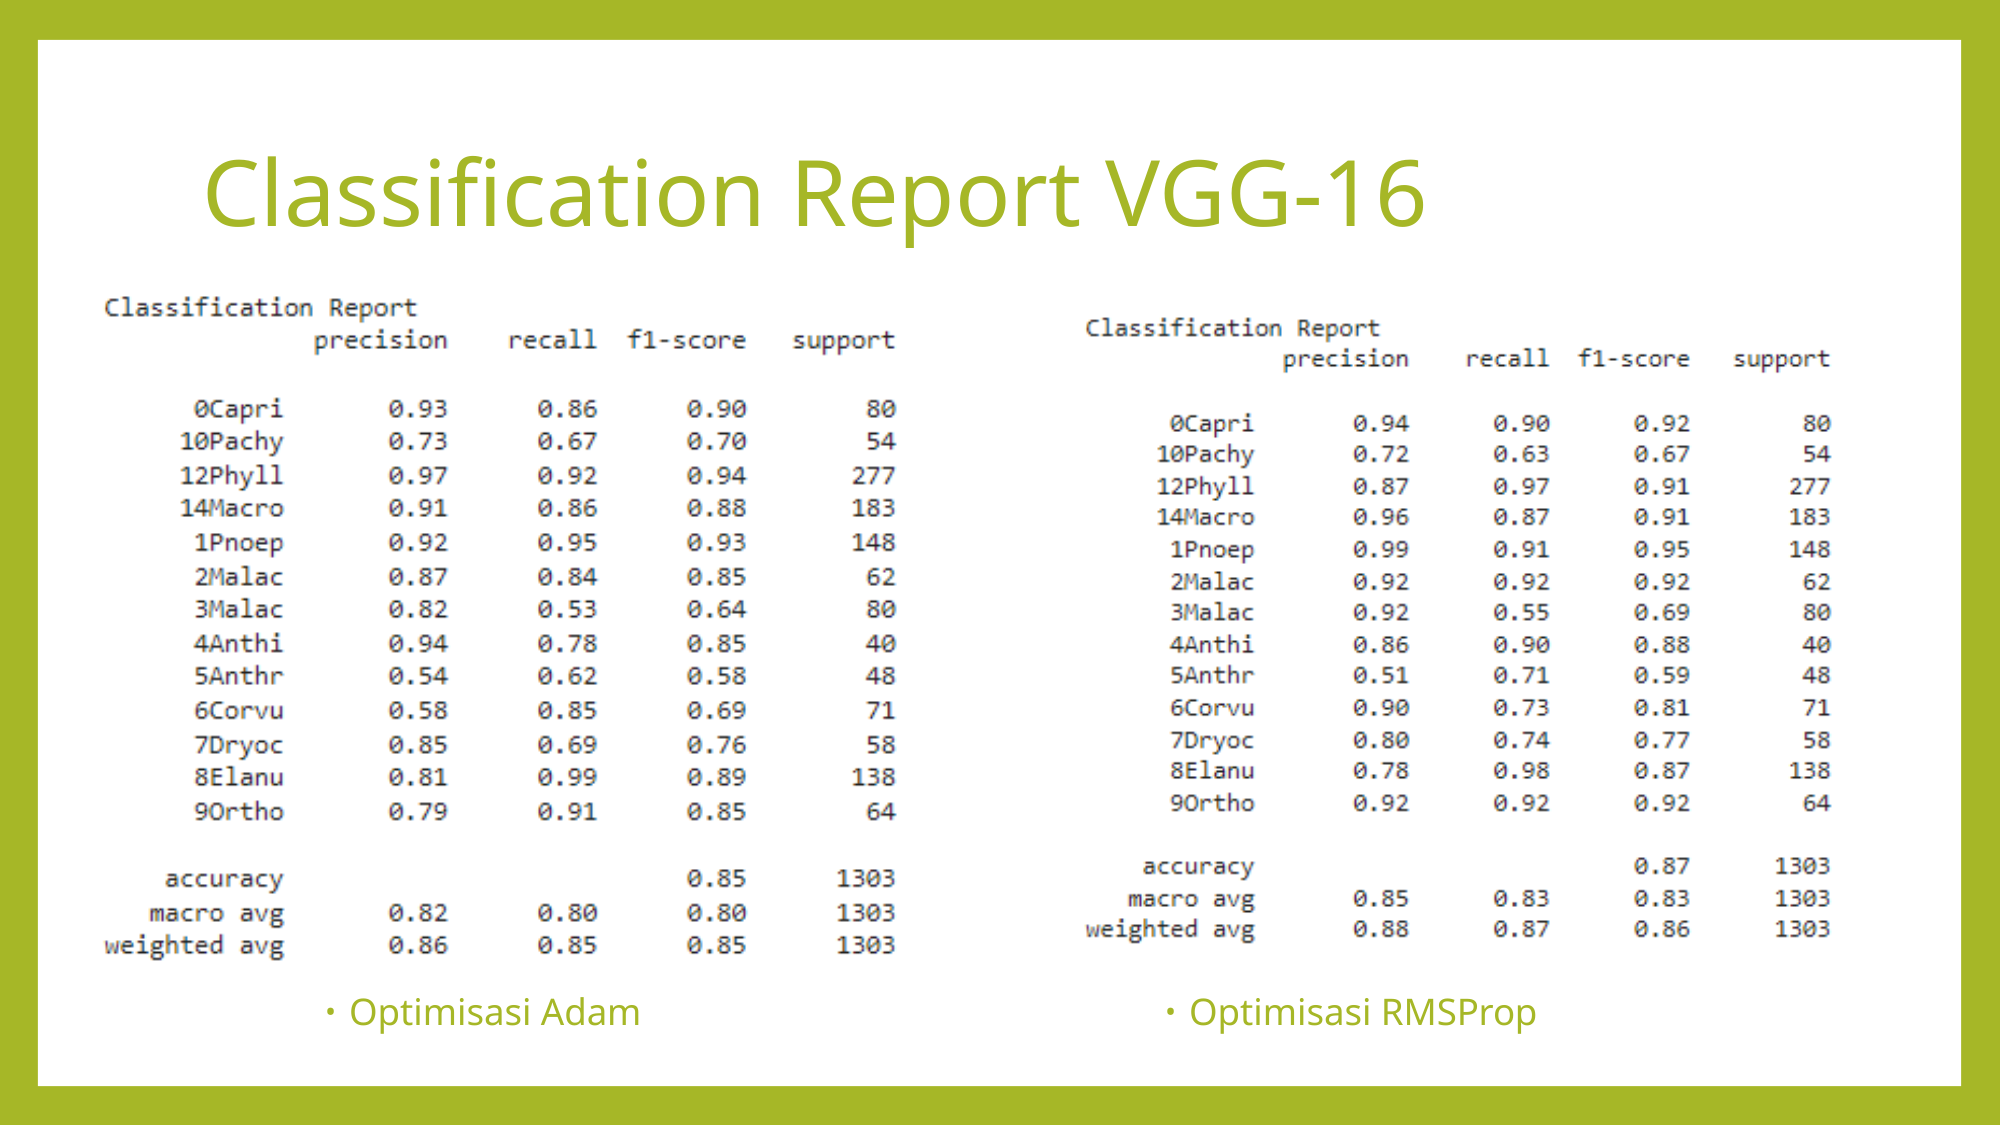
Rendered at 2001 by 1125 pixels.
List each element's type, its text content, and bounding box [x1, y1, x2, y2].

text_box Optimisasi RMSProp [1144, 989, 1616, 1065]
picture [1073, 296, 1857, 980]
title Classification Report VGG-16 [187, 99, 1808, 294]
text_box Optimisasi Adam [304, 989, 730, 1065]
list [91, 293, 927, 980]
